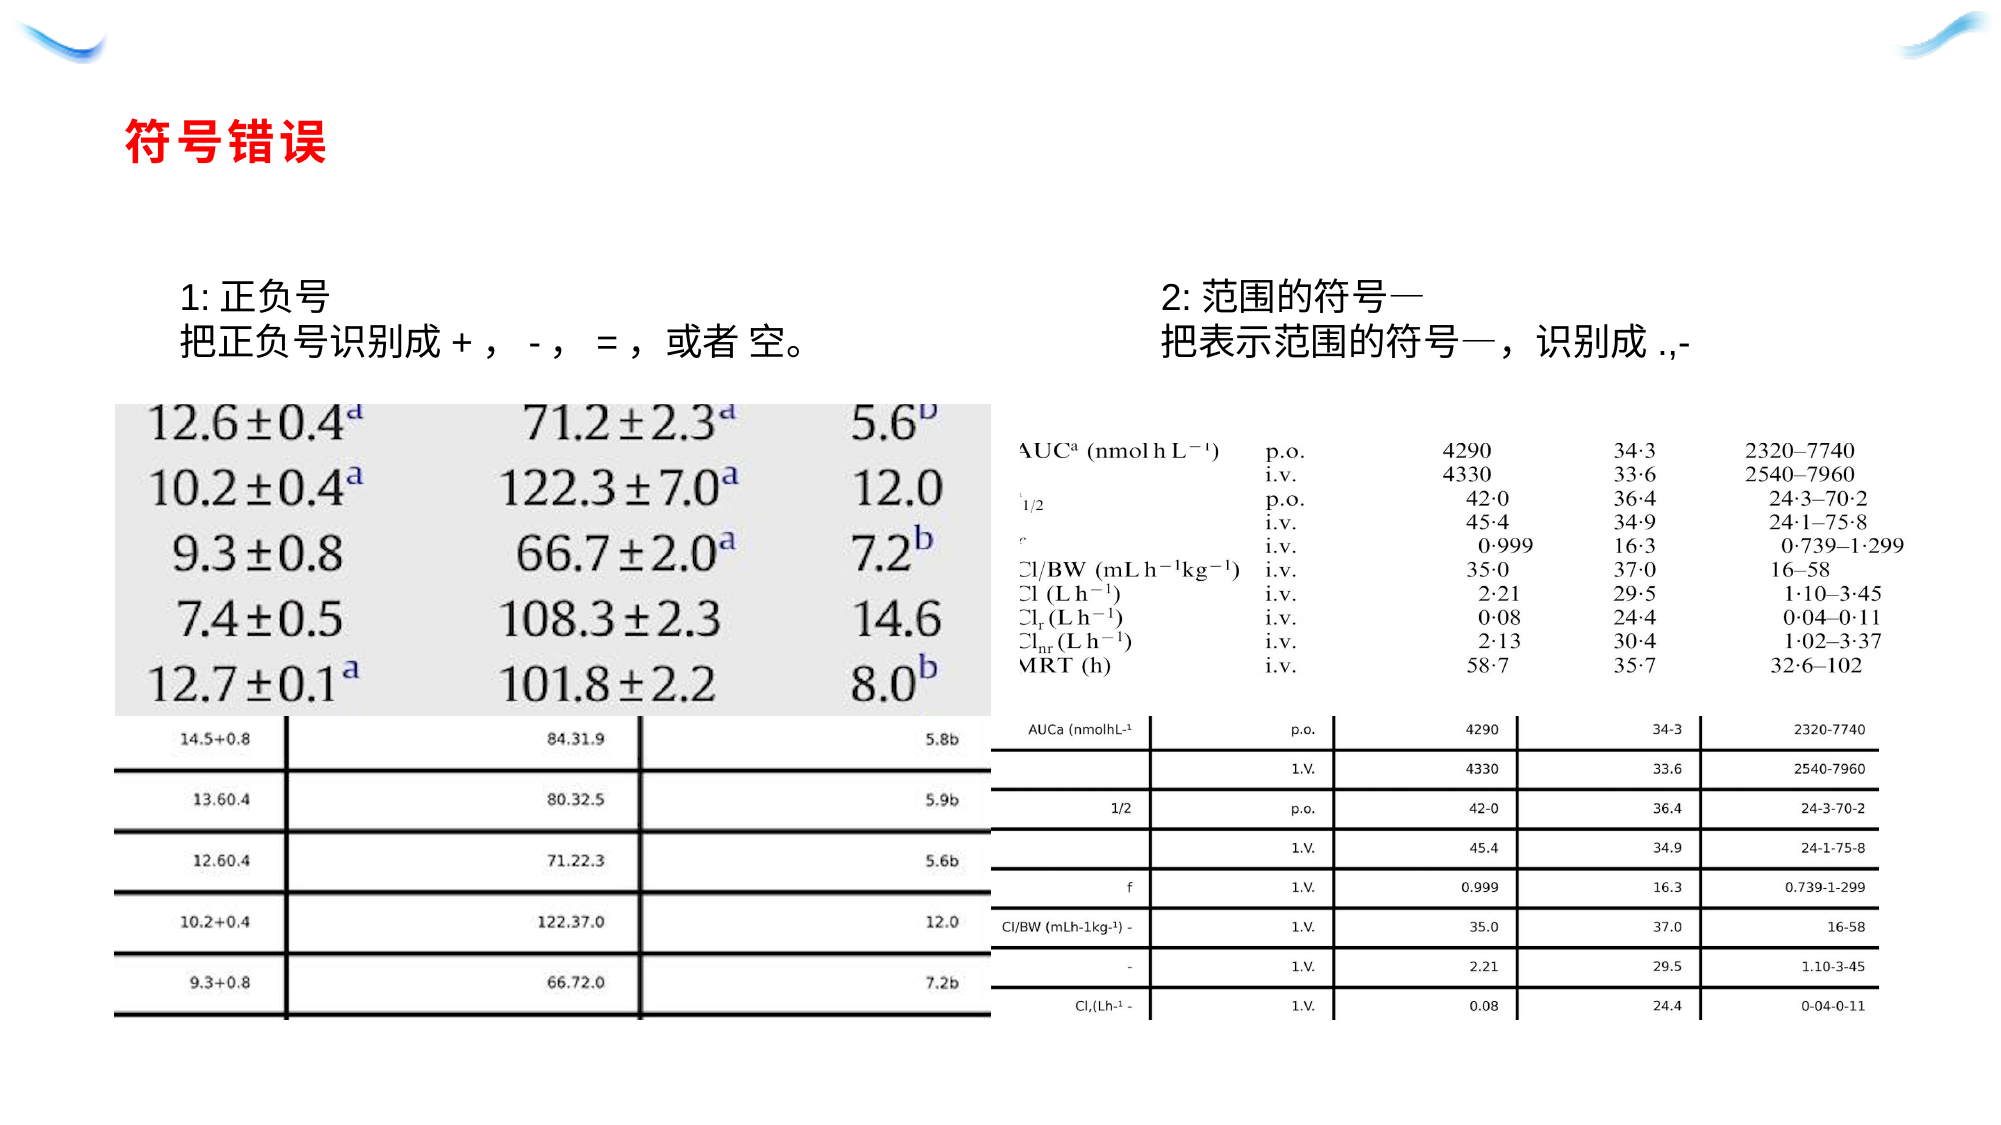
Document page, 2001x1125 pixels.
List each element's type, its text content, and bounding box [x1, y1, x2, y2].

title 符号错误 [109, 104, 1891, 178]
text_box 2:范围的符号— 把表示范围的符号—，识别成.,- [1146, 265, 1706, 416]
picture [114, 716, 1879, 1020]
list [115, 404, 991, 716]
picture [0, 0, 119, 83]
picture [1020, 443, 1915, 677]
text_box 1:正负号 把正负号识别成+，-，=，或者 空。 [164, 265, 839, 371]
picture [1881, 0, 2000, 72]
